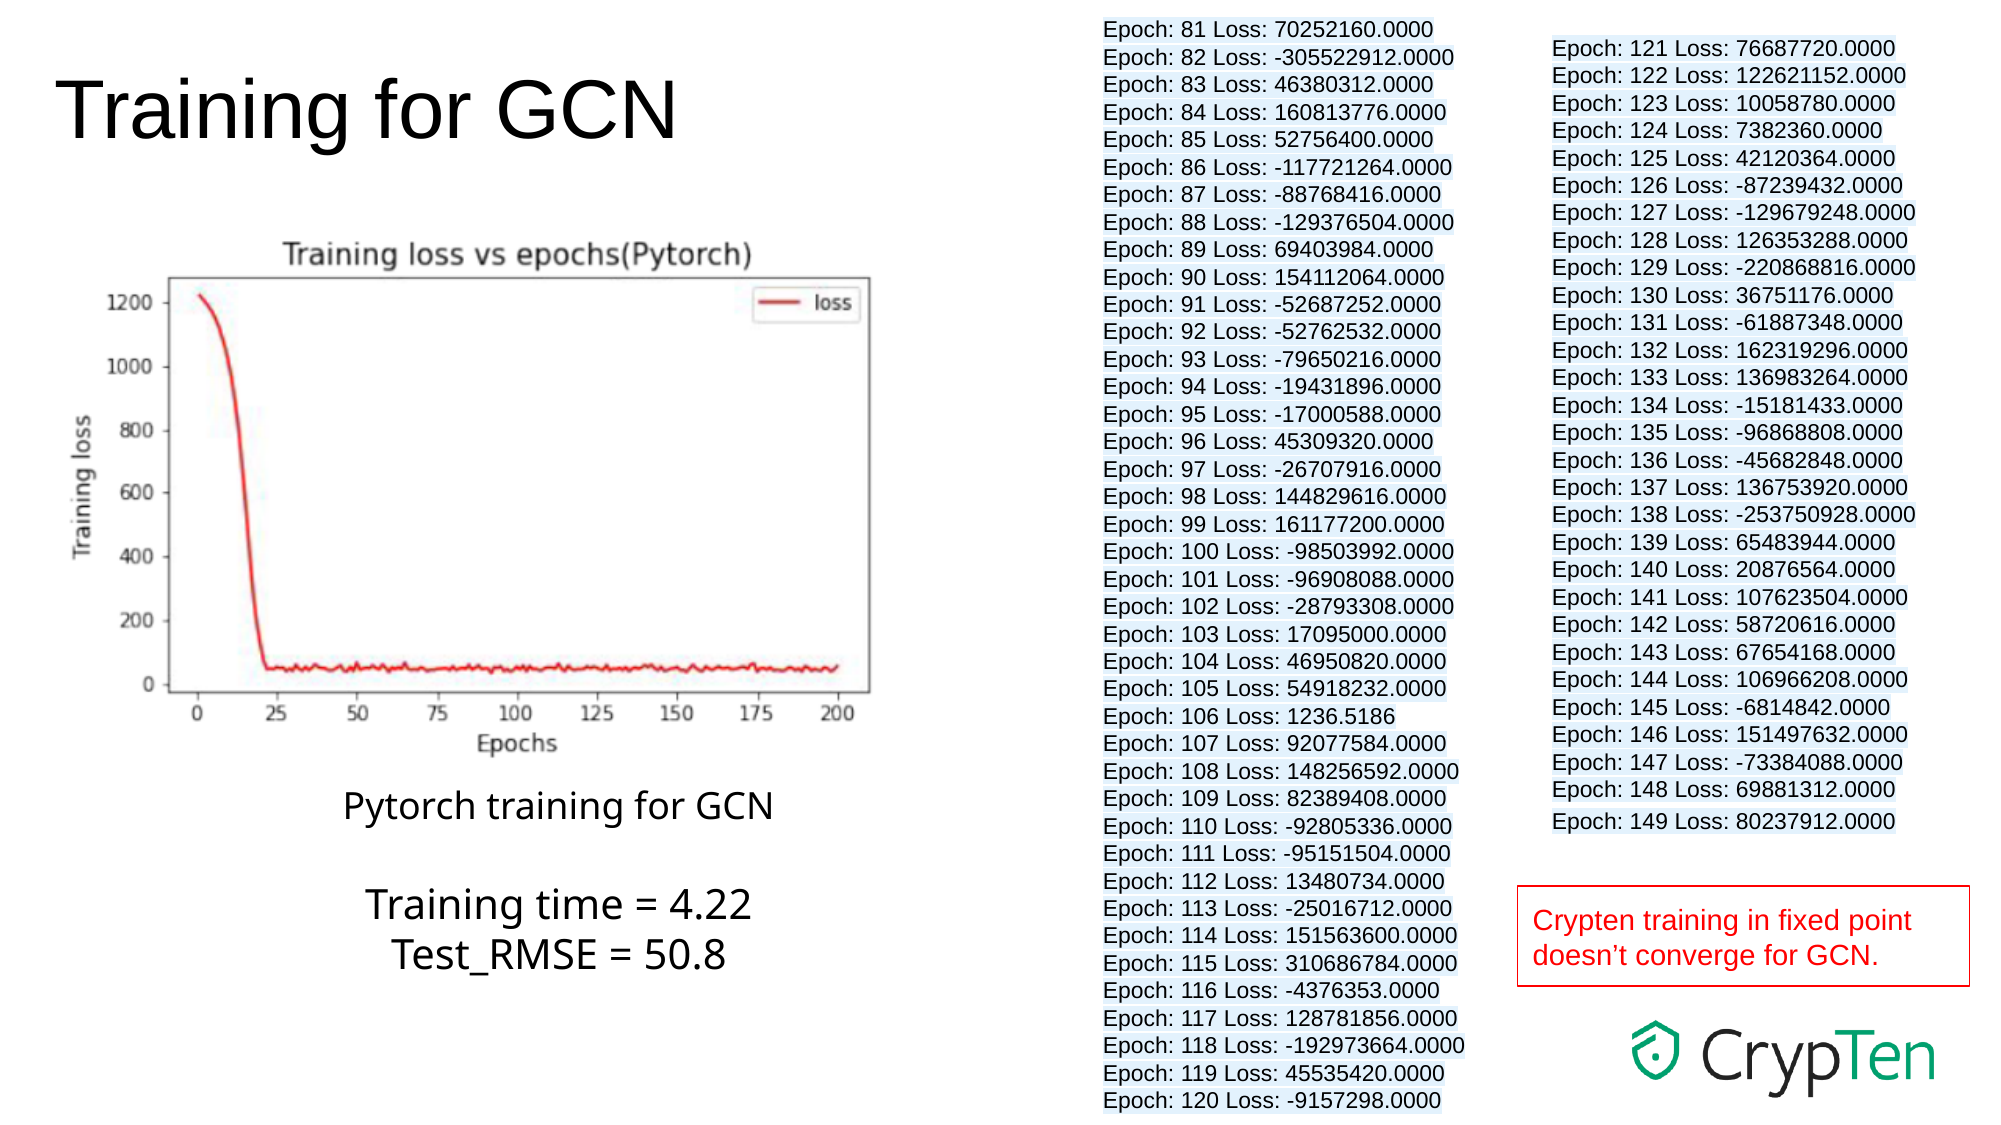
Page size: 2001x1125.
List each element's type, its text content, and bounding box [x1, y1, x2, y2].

text_box Crypten training in fixed point doesn’t converge for GCN. [1517, 886, 1970, 987]
picture [53, 215, 913, 776]
text_box Epoch: 81 Loss: 70252160.0000 Epoch: 82 Loss: -305522912.0000 Epoch: 83 Loss: 46380312.0000 Epoch: 84 Loss: 160813776.0000 Epoch: 85 Loss: 52756400.0000 Epoch: 86 Loss: -117721264.0000 Epoch: 87 Loss: -88768416.0000 Epoch: 88 Loss: -129376504.0000 Epoch: 89 Loss: 69403984.0000 Epoch: 90 Loss: 154112064.0000 Epoch: 91 Loss: -52687252.0000 Epoch: 92 Loss: -52762532.0000 Epoch: 93 Loss: -79650216.0000 Epoch: 94 Loss: -19431896.0000 Epoch: 95 Loss: -17000588.0000 Epoch: 96 Loss: 45309320.0000 Epoch: 97 Loss: -26707916.0000 Epoch: 98 Loss: 144829616.0000 Epoch: 99 Loss: 161177200.0000 Epoch: 100 Loss: -98503992.0000 Epoch: 101 Loss: -96908088.0000 Epoch: 102 Loss: -28793308.0000 Epoch: 103 Loss: 17095000.0000 Epoch: 104 Loss: 46950820.0000 Epoch: 105 Loss: 54918232.0000 Epoch: 106 Loss: 1236.5186 Epoch: 107 Loss: 92077584.0000 Epoch: 108 Loss: 148256592.0000 Epoch: 109 Loss: 82389408.0000 Epoch: 110 Loss: -92805336.0000 Epoch: 111 Loss: -95151504.0000 Epoch: 112 Loss: 13480734.0000 Epoch: 113 Loss: -25016712.0000 Epoch: 114 Loss: 151563600.0000 Epoch: 115 Loss: 310686784.0000 Epoch: 116 Loss: -4376353.0000 Epoch: 117 Loss: 128781856.0000 Epoch: 118 Loss: -192973664.0000 Epoch: 119 Loss: 45535420.0000 Epoch: 120 Loss: -9157298.0000 [1087, 184, 1510, 1125]
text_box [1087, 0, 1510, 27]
text_box Epoch: 121 Loss: 76687720.0000 Epoch: 122 Loss: 122621152.0000 Epoch: 123 Loss: 10058780.0000 Epoch: 124 Loss: 7382360.0000 Epoch: 125 Loss: 42120364.0000 Epoch: 126 Loss: -87239432.0000 Epoch: 127 Loss: -129679248.0000 Epoch: 128 Loss: 126353288.0000 Epoch: 129 Loss: -220868816.0000 Epoch: 130 Loss: 36751176.0000 Epoch: 131 Loss: -61887348.0000 Epoch: 132 Loss: 162319296.0000 Epoch: 133 Loss: 136983264.0000 Epoch: 134 Loss: -15181433.0000 Epoch: 135 Loss: -96868808.0000 Epoch: 136 Loss: -45682848.0000 Epoch: 137 Loss: 136753920.0000 Epoch: 138 Loss: -253750928.0000 Epoch: 139 Loss: 65483944.0000 Epoch: 140 Loss: 20876564.0000 Epoch: 141 Loss: 107623504.0000 Epoch: 142 Loss: 58720616.0000 Epoch: 143 Loss: 67654168.0000 Epoch: 144 Loss: 106966208.0000 Epoch: 145 Loss: -6814842.0000 Epoch: 146 Loss: 151497632.0000 Epoch: 147 Loss: -73384088.0000 Epoch: 148 Loss: 69881312.0000 Epoch: 149 Loss: 80237912.0000 [1536, 18, 2000, 849]
title Training for GCN [54, 27, 1662, 184]
text_box Pytorch training for GCN Training time = 4.22 Test_RMSE = 50.8 [205, 784, 912, 985]
text_box [1631, 1019, 1934, 1098]
